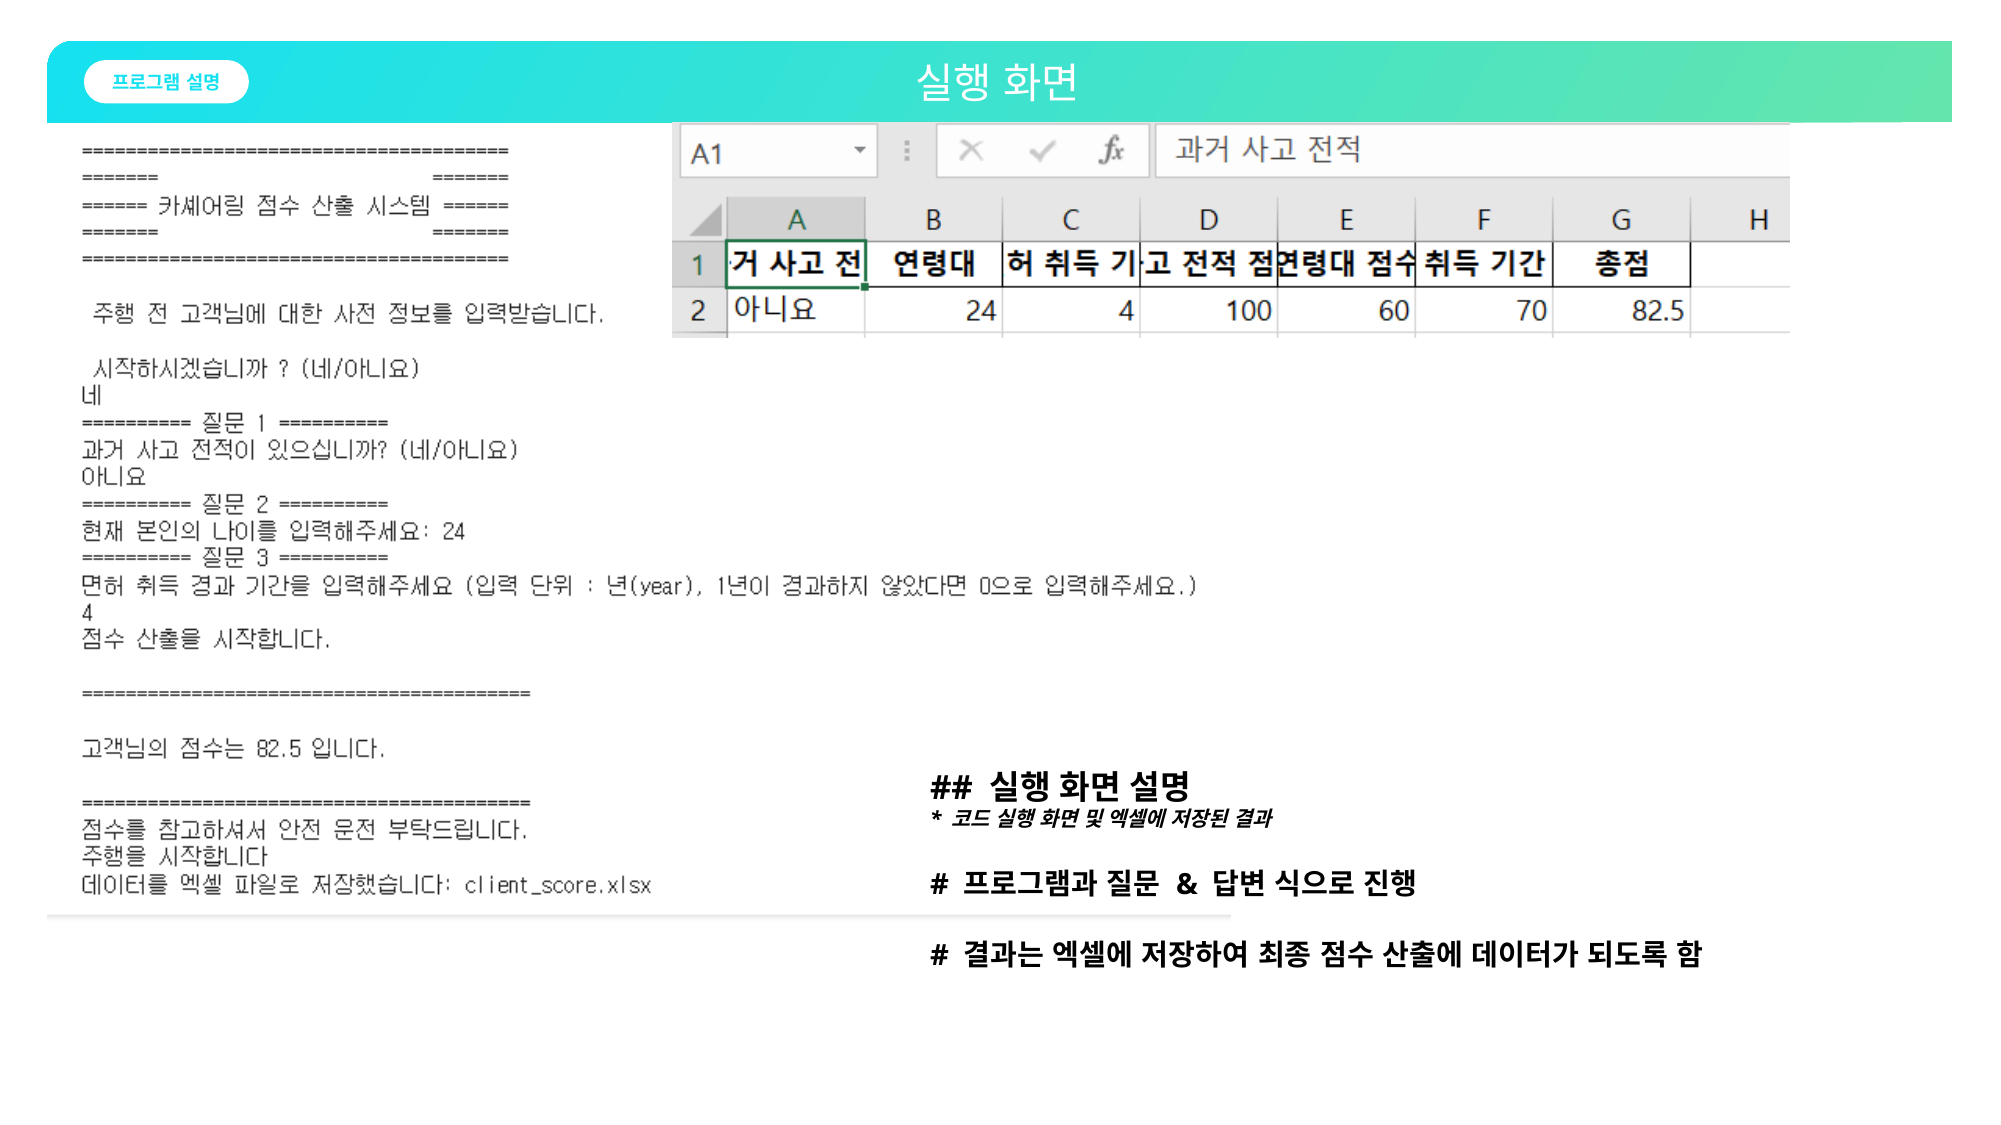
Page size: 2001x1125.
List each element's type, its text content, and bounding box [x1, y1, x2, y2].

text_box 실행 화면 [47, 41, 1953, 123]
text_box ## 실행 화면 설명 * 코드 실행 화면 및 엑셀에 저장된 결과 # 프로그램과 질문 & 답변 식으로 진행 # 결과는 엑셀에 저장하여 최종 점수 산출에 데이터가 되도록 함 [915, 718, 1790, 979]
picture [47, 122, 1790, 923]
text_box 프로그램 설명 [83, 60, 249, 104]
